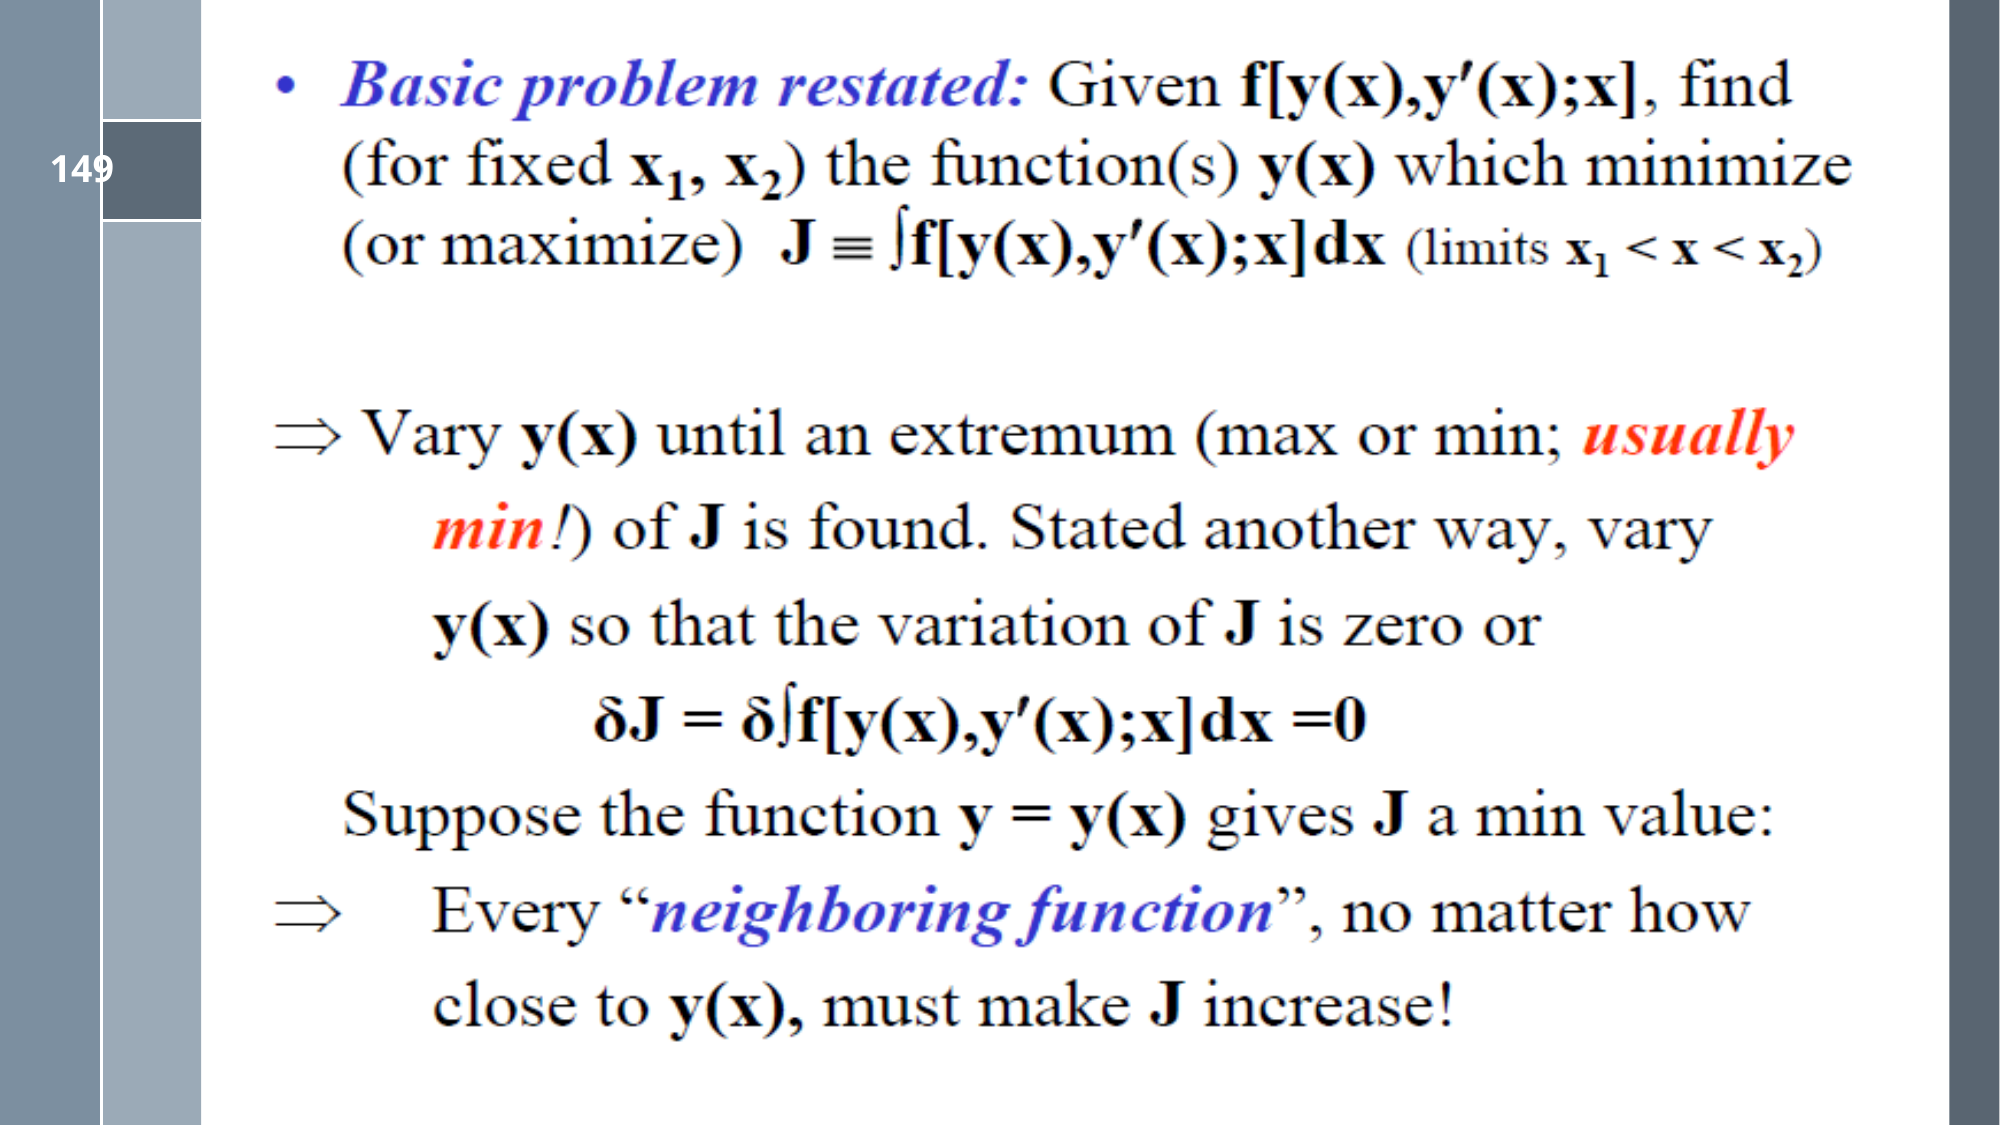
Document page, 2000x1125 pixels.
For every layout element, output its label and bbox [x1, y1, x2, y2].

picture [249, 38, 1875, 1063]
